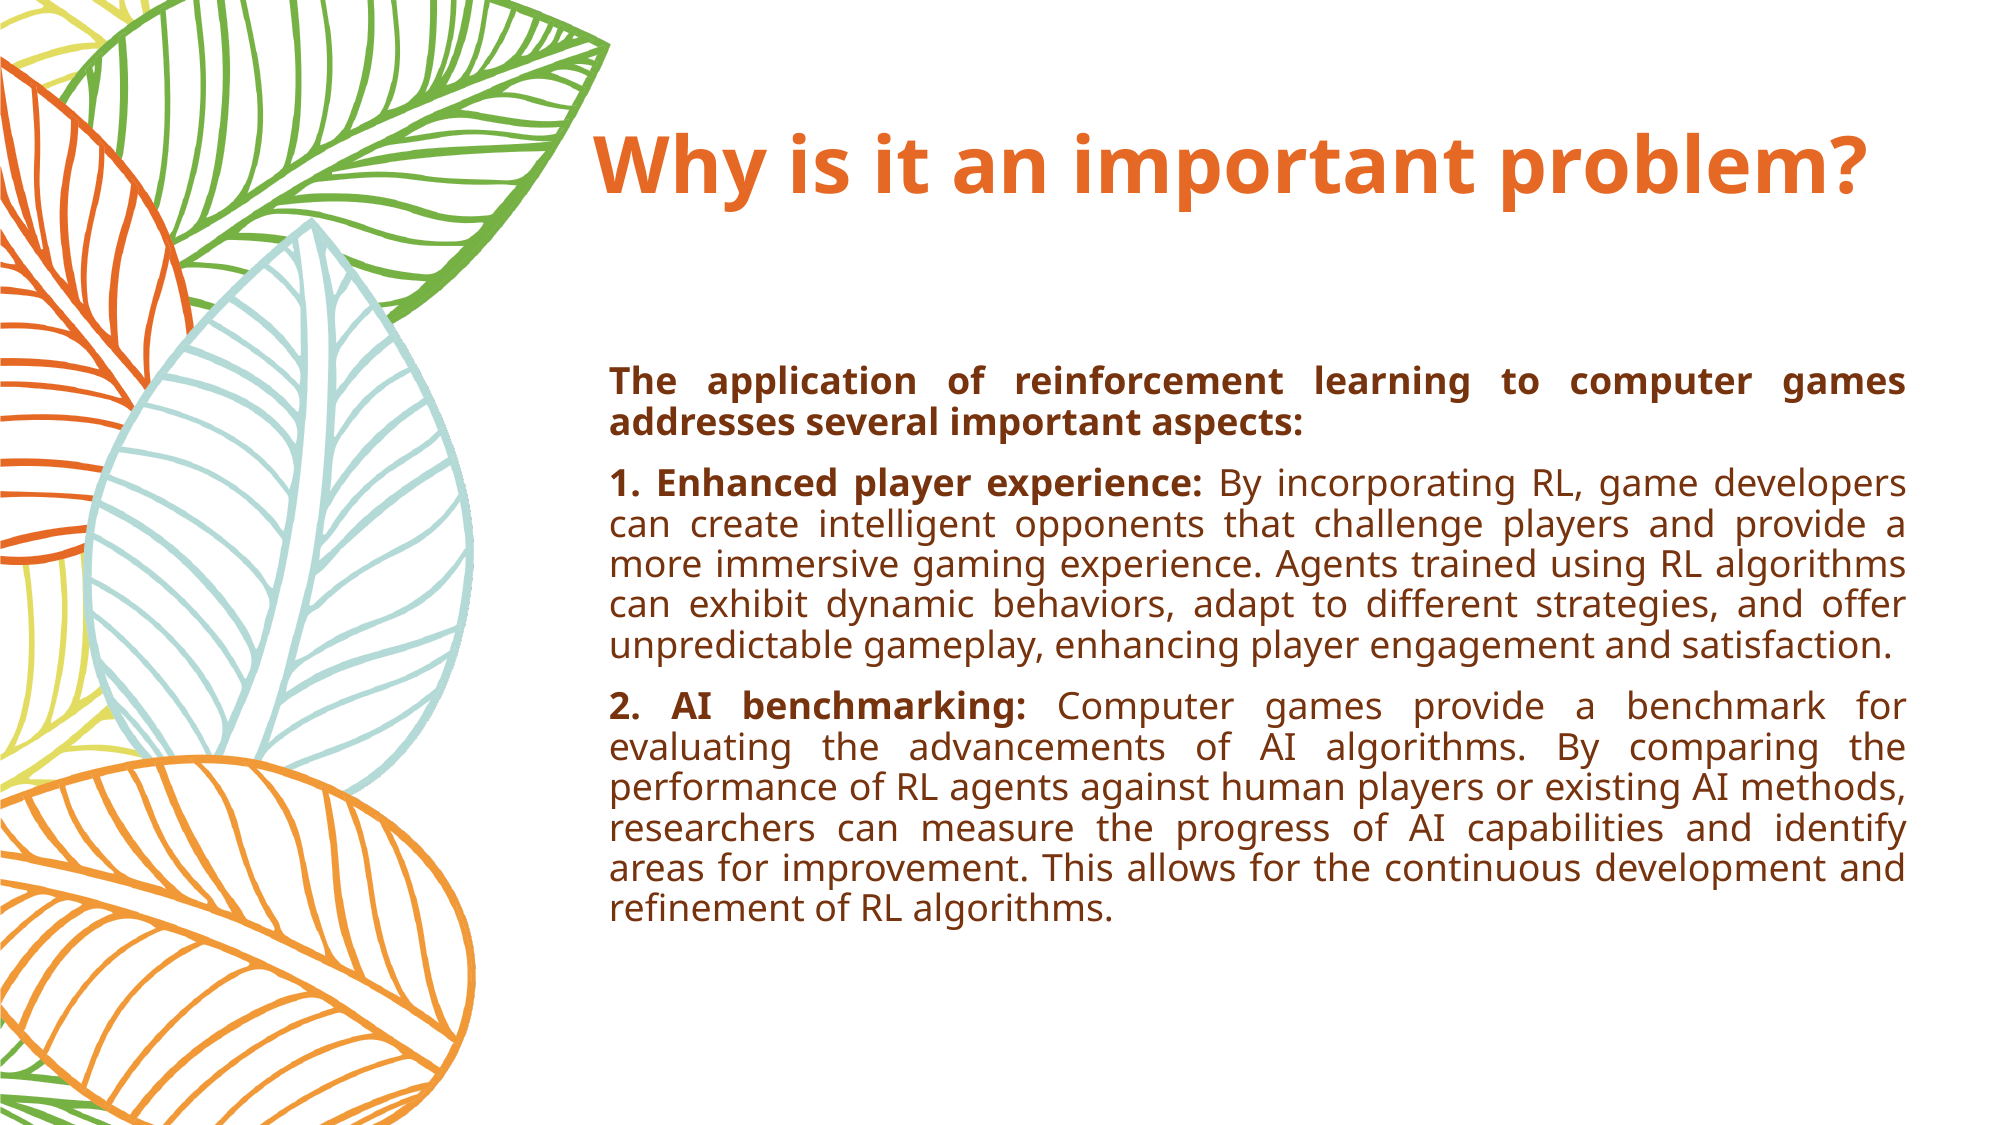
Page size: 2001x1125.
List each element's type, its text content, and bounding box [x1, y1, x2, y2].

title Why is it an important problem? [585, 116, 1916, 313]
list The application of reinforcement learning to computer games addresses several important aspects: Enhanced player experience: By incorporating RL, game developers can create intelligent opponents that challenge players and provide a more immersive gaming experience. Agents trained using RL algorithms can exhibit dynamic behaviors, adapt to different strategies, and offer unpredictable gameplay, enhancing player engagement and satisfaction. AI benchmarking: Computer games provide a benchmark for evaluating the advancements of AI algorithms. By comparing the performance of RL agents against human players or existing AI methods, researchers can measure the progress of AI capabilities and identify areas for improvement. This allows for the continuous development and refinement of RL algorithms. [601, 354, 1916, 1022]
picture [0, 0, 611, 1125]
